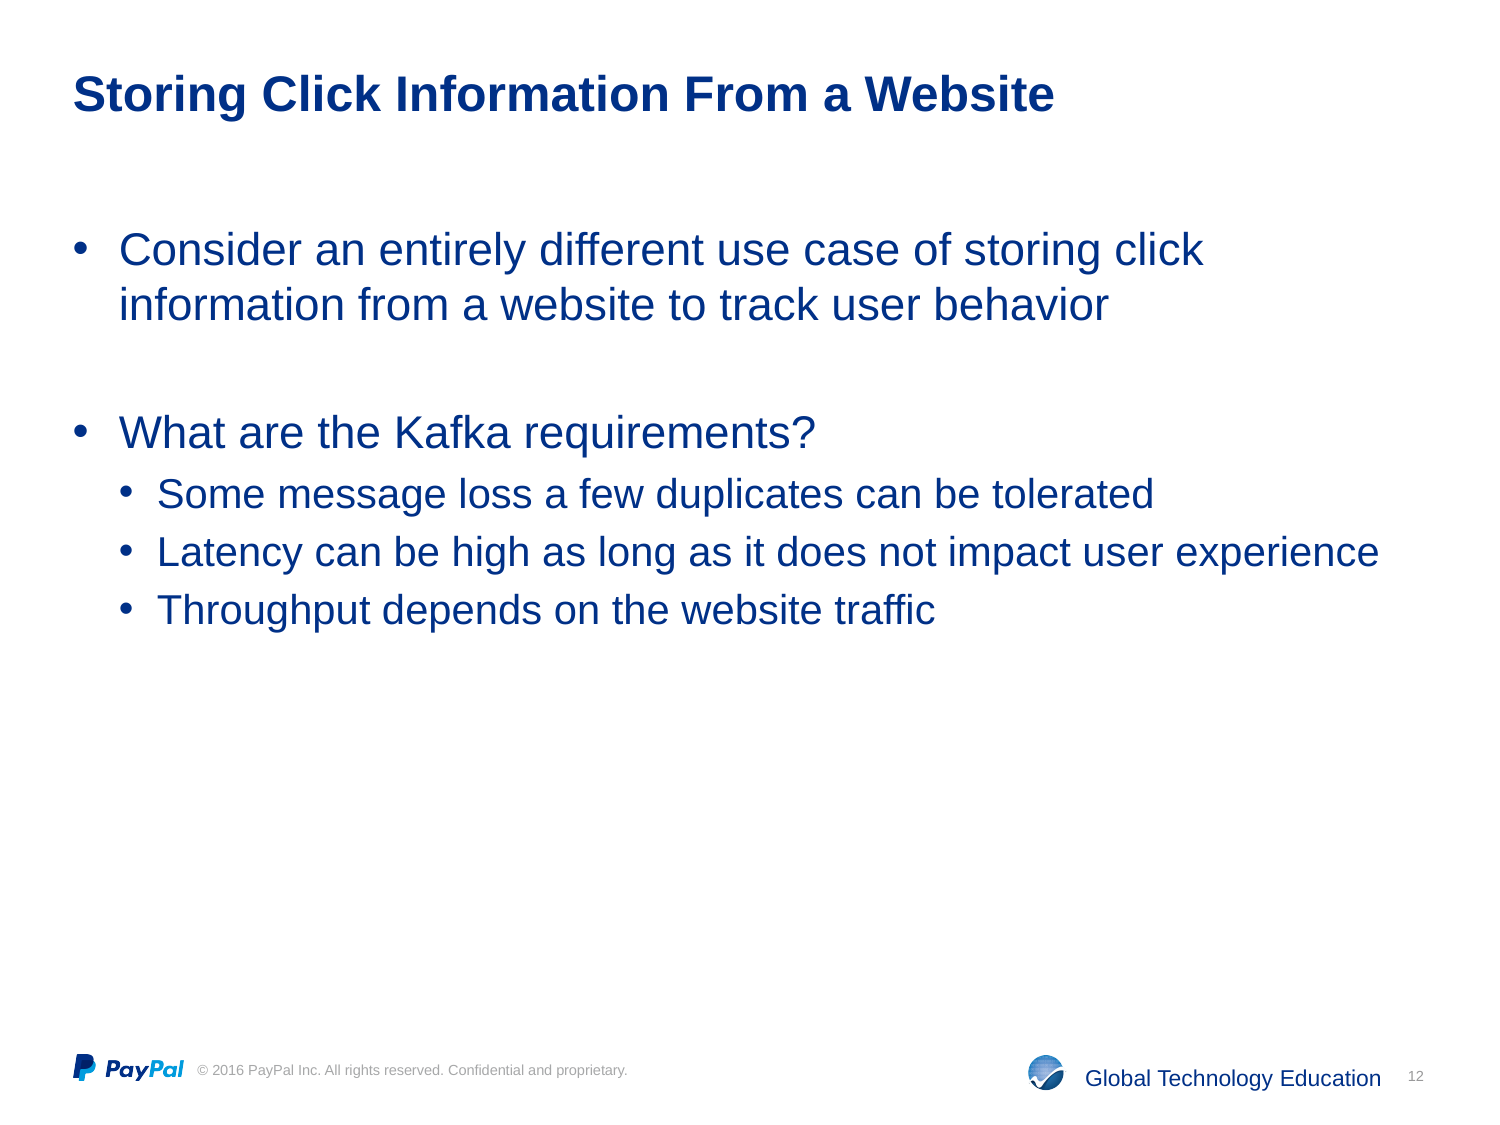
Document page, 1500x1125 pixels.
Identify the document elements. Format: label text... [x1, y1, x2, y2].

picture [1023, 1050, 1070, 1095]
list Consider an entirely different use case of storing click information from a website to track user behavior What are the Kafka requirements? Some message loss a few duplicates can be tolerated Latency can be high as long as it does not impact user experience Throughput depends on the website traffic [57, 212, 1409, 1029]
picture [73, 1054, 184, 1081]
slide_number 12 [1383, 1045, 1439, 1106]
title Storing Click Information From a Website [58, 53, 1409, 151]
